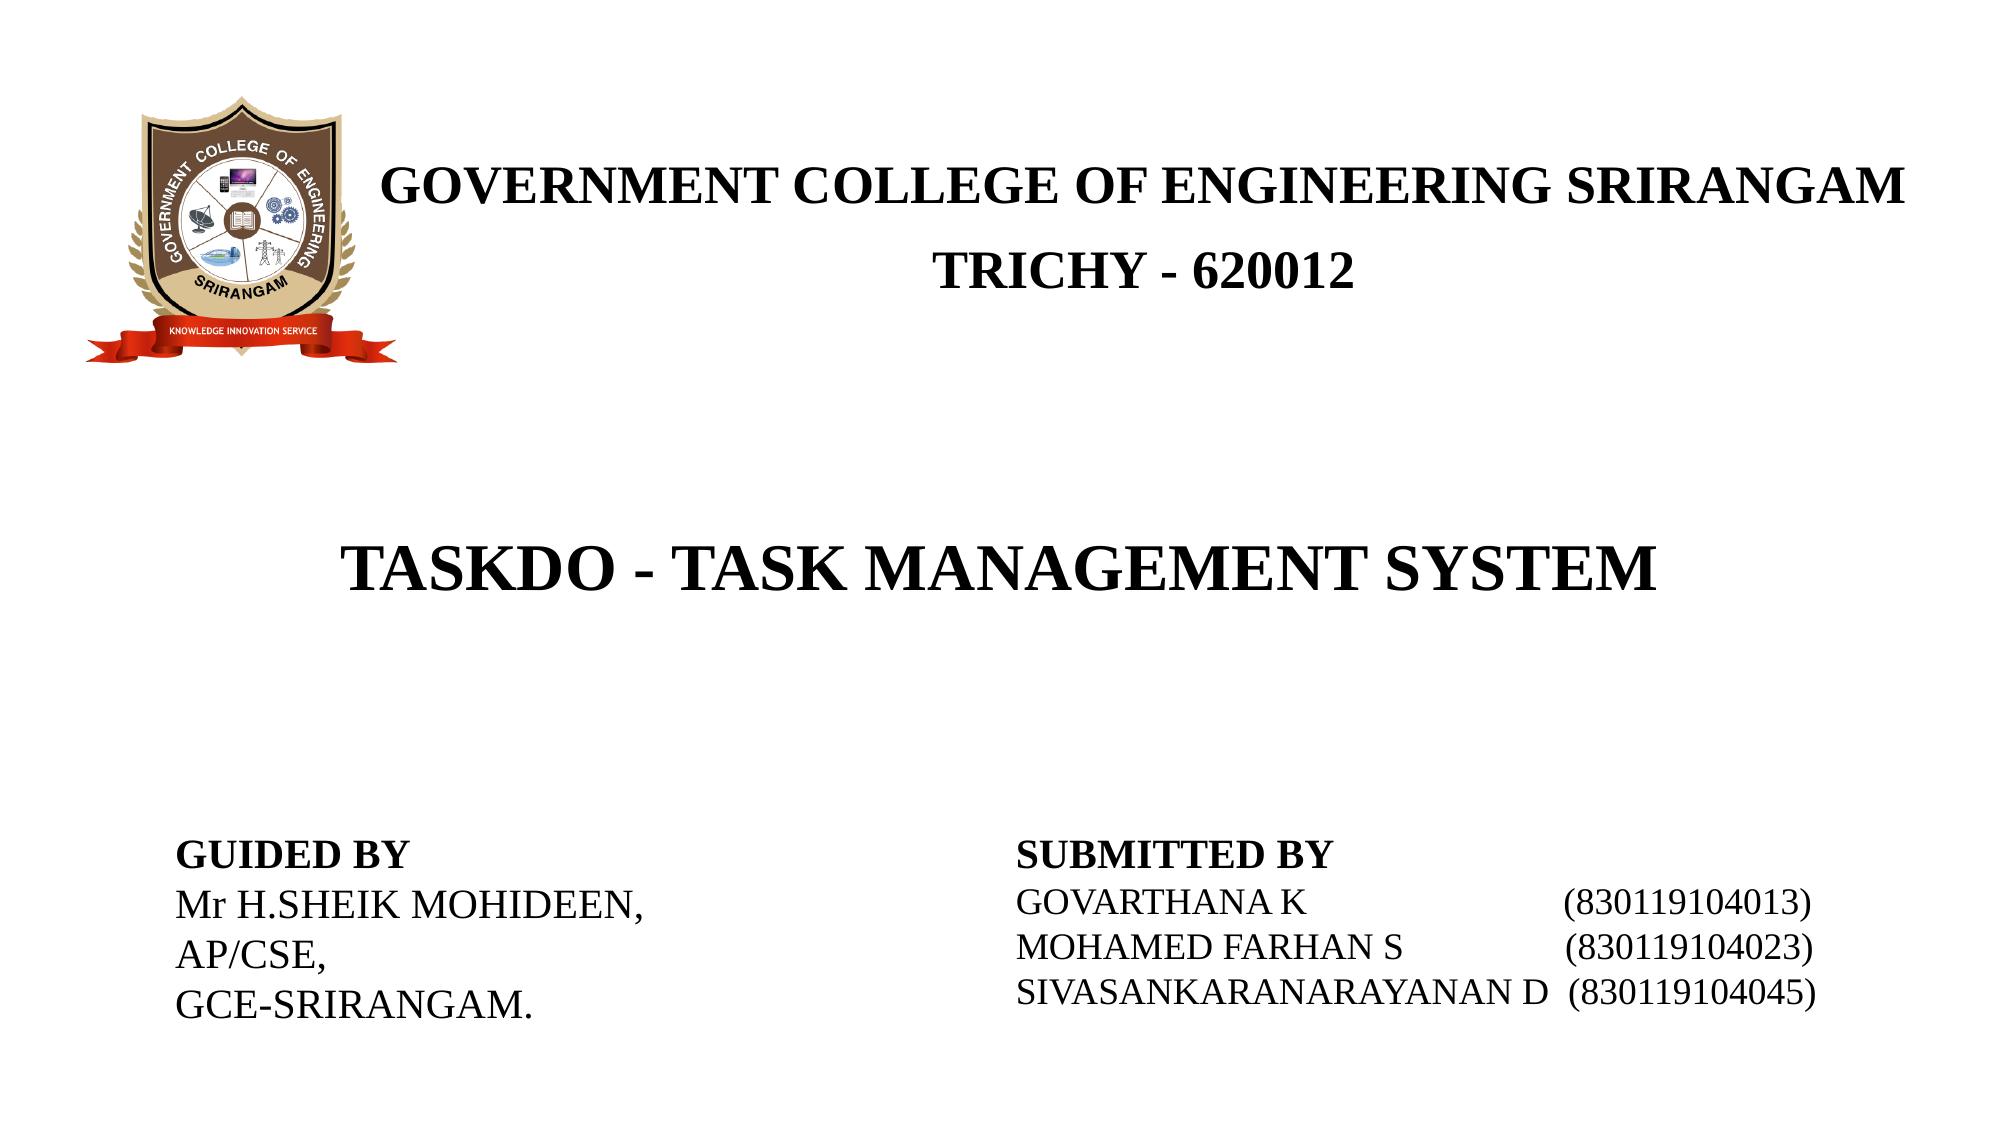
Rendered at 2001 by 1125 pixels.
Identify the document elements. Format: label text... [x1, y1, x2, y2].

title GOVERNMENT COLLEGE OF ENGINEERING SRIRANGAM TRICHY - 620012 [398, 133, 1970, 307]
text_box SUBMITTED BY Govarthana K (830119104013) Mohamed Farhan S (830119104023) Sivasankaranarayanan D (830119104045) [1001, 799, 1838, 1020]
text_box GUIDED BY Mr H.SHEIK MOHIDEEN, AP/CSE, GCE-SRIRANGAM. [160, 799, 660, 1035]
picture [85, 96, 398, 363]
subtitle TASKDO - TASK MANAGEMENT SYSTEM [249, 525, 1750, 600]
